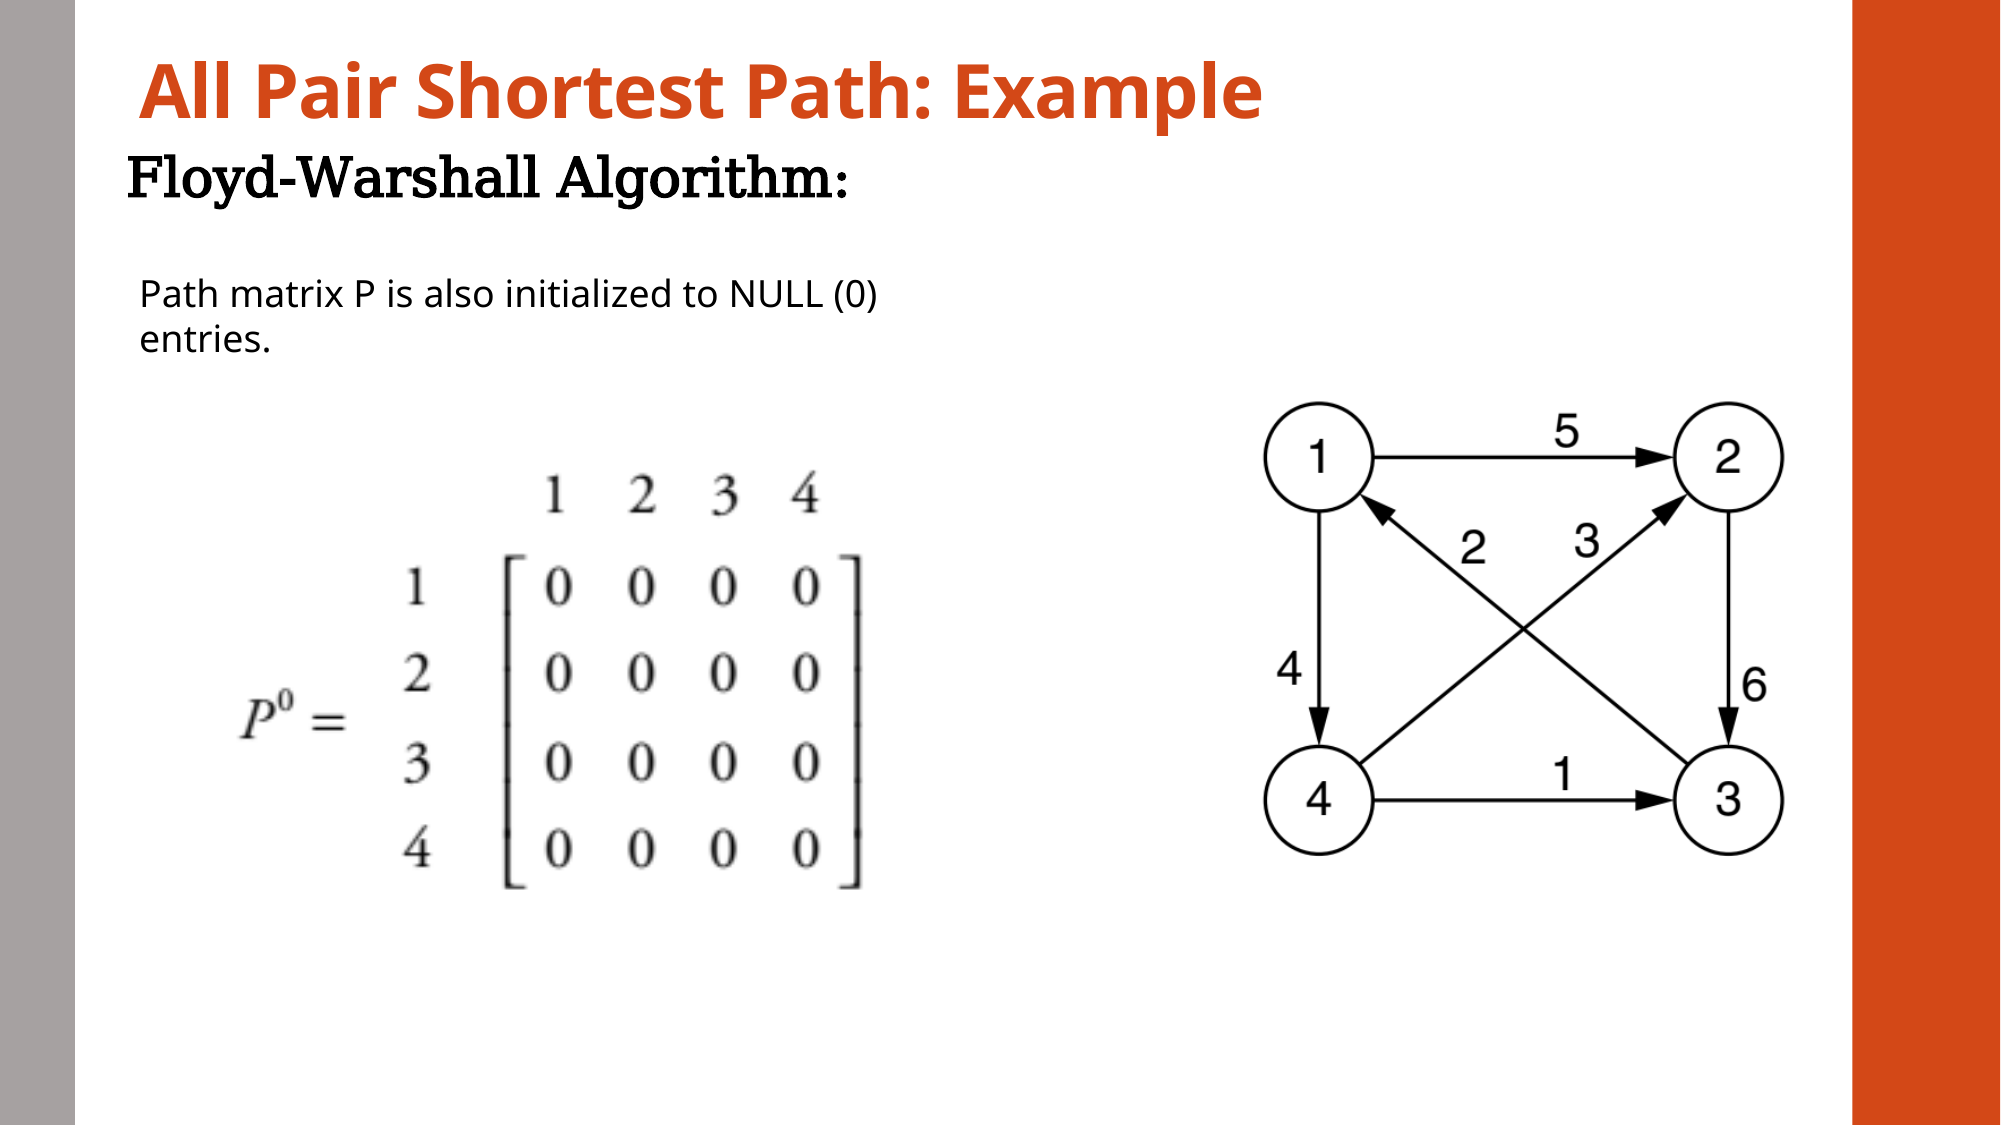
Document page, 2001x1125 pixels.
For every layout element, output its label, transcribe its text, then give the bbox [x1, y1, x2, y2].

picture [1240, 379, 1798, 882]
text_box Path matrix P is also initialized to NULL (0) entries. [124, 262, 932, 368]
picture [171, 438, 933, 944]
title All Pair Shortest Path: Example [124, 21, 1797, 143]
list Floyd-Warshall Algorithm: [66, 142, 1739, 1013]
